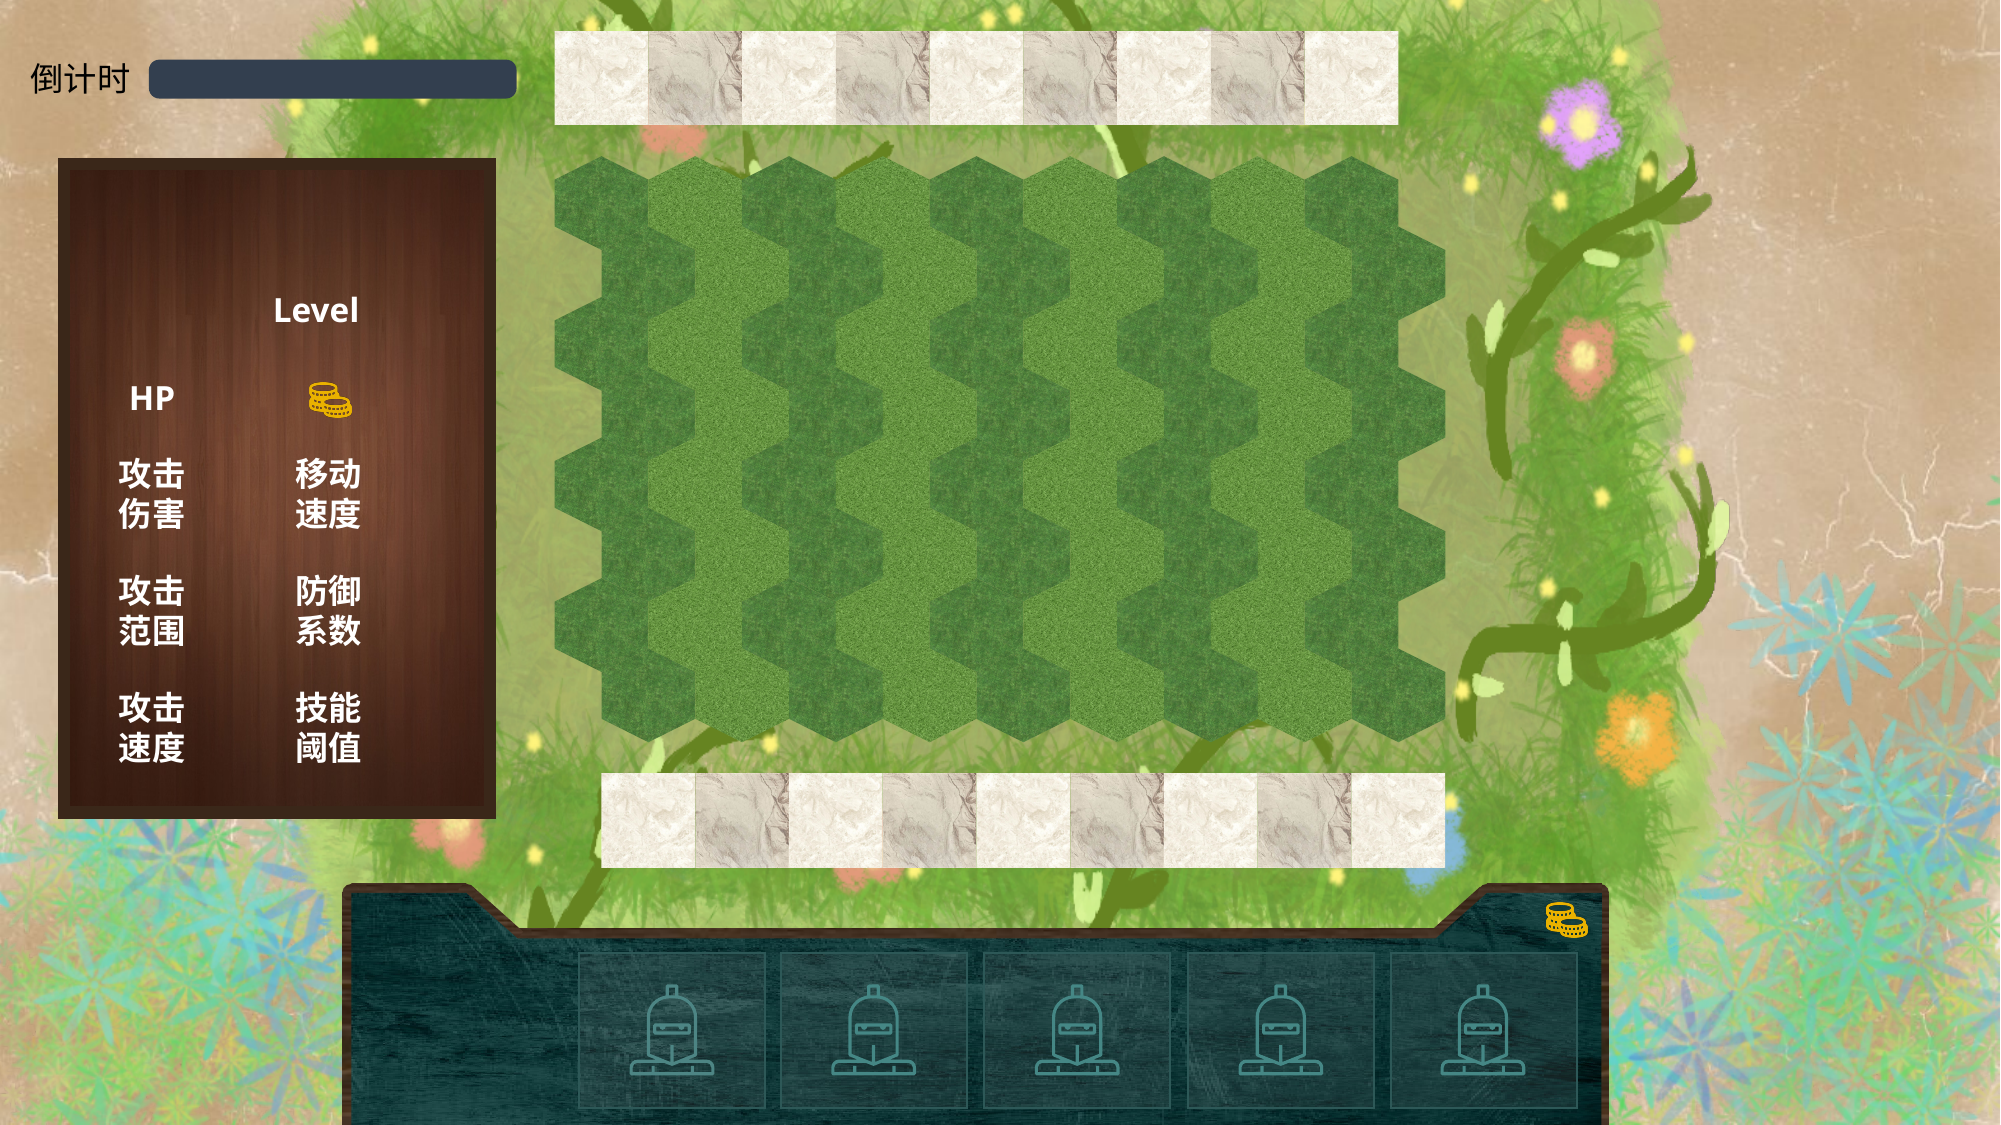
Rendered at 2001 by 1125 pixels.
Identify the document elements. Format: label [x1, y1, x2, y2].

picture [1542, 896, 1590, 944]
picture [0, 0, 2000, 1125]
text_box [342, 883, 1609, 1125]
